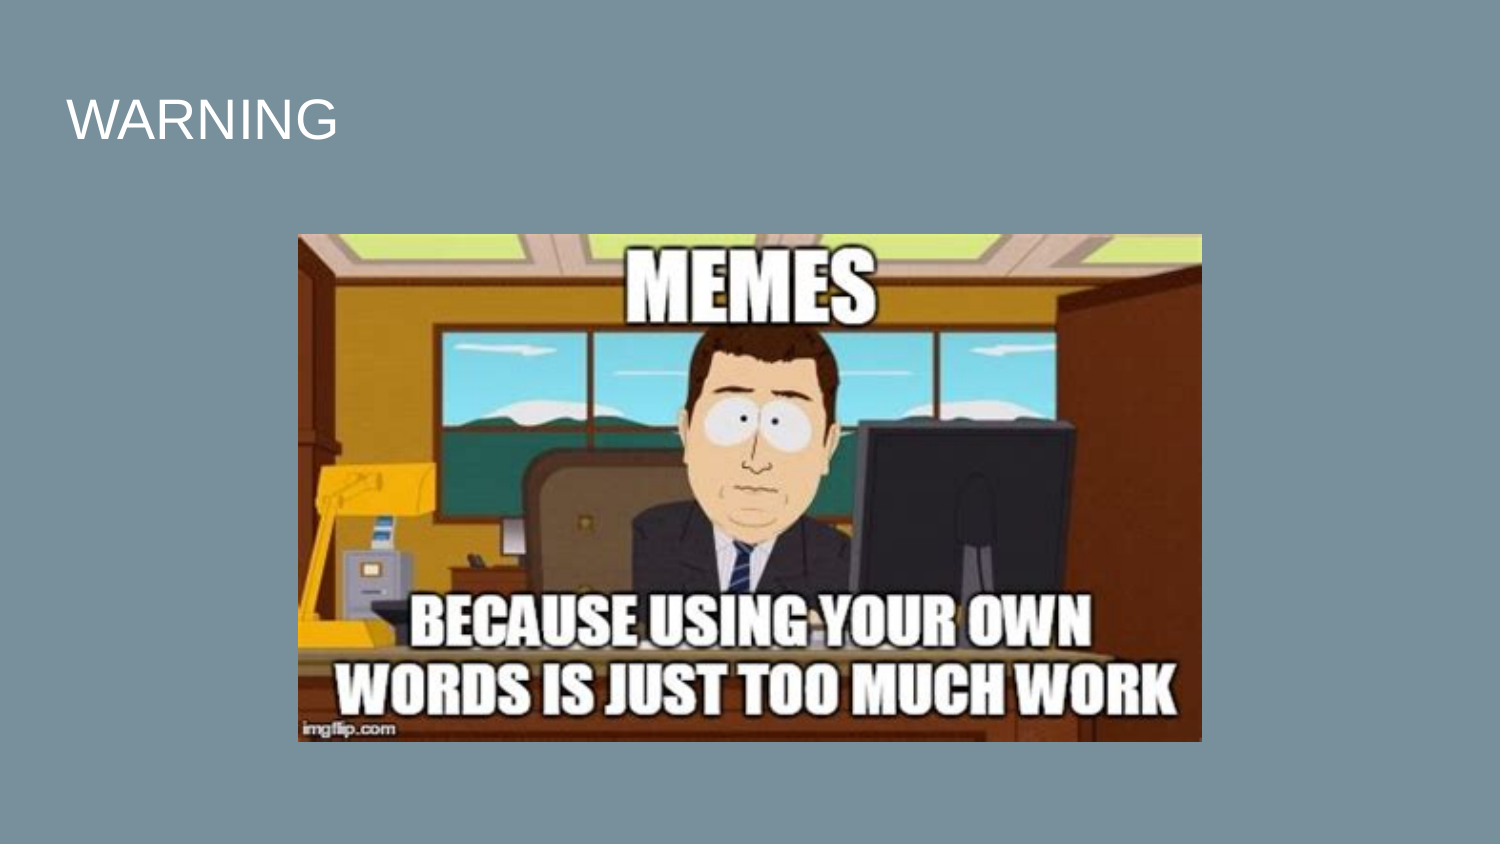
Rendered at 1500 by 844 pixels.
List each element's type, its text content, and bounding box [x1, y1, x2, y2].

title WARNING [51, 72, 1449, 167]
picture [297, 234, 1203, 743]
